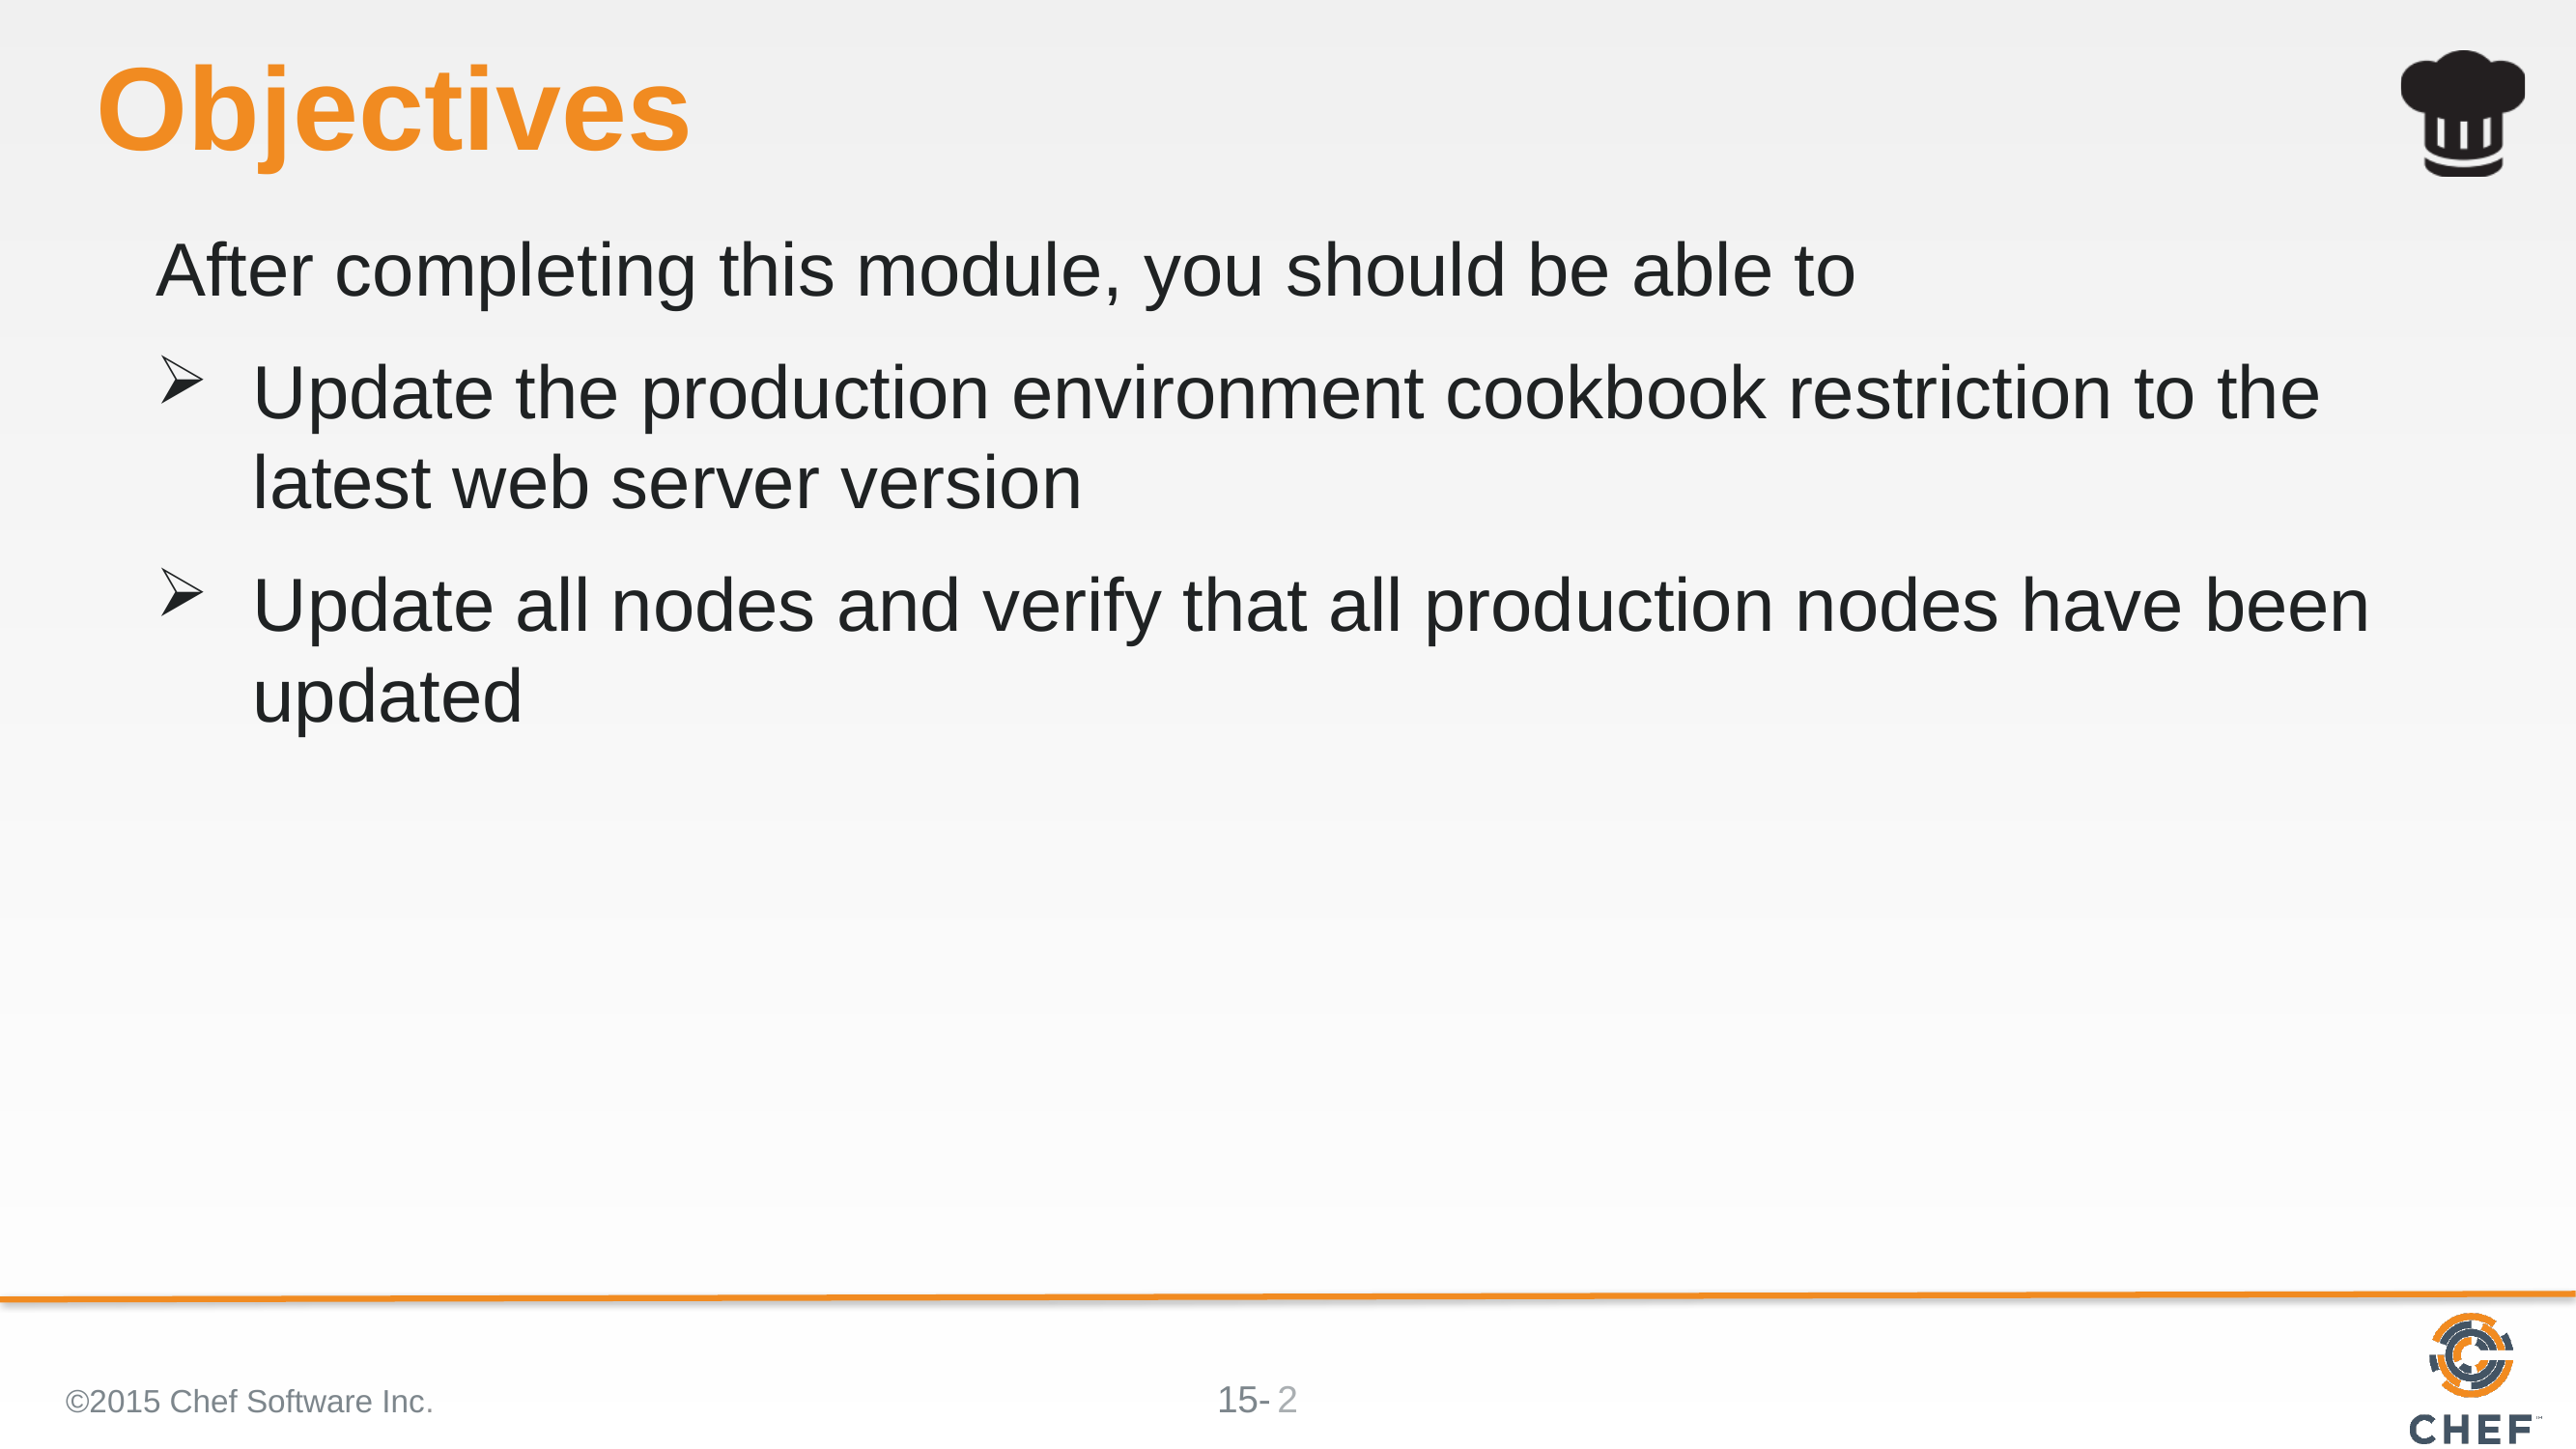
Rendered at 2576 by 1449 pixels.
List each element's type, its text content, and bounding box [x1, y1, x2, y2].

footer ©2015 Chef Software Inc. [51, 1359, 952, 1440]
slide_number 2 [998, 1359, 1578, 1437]
list After completing this module, you should be able to Update the production environment cookbook restriction to the latest web server version Update all nodes and verify that all production nodes have been updated [107, 221, 2469, 1176]
title Objectives [96, 48, 2463, 180]
picture [2399, 1297, 2550, 1449]
